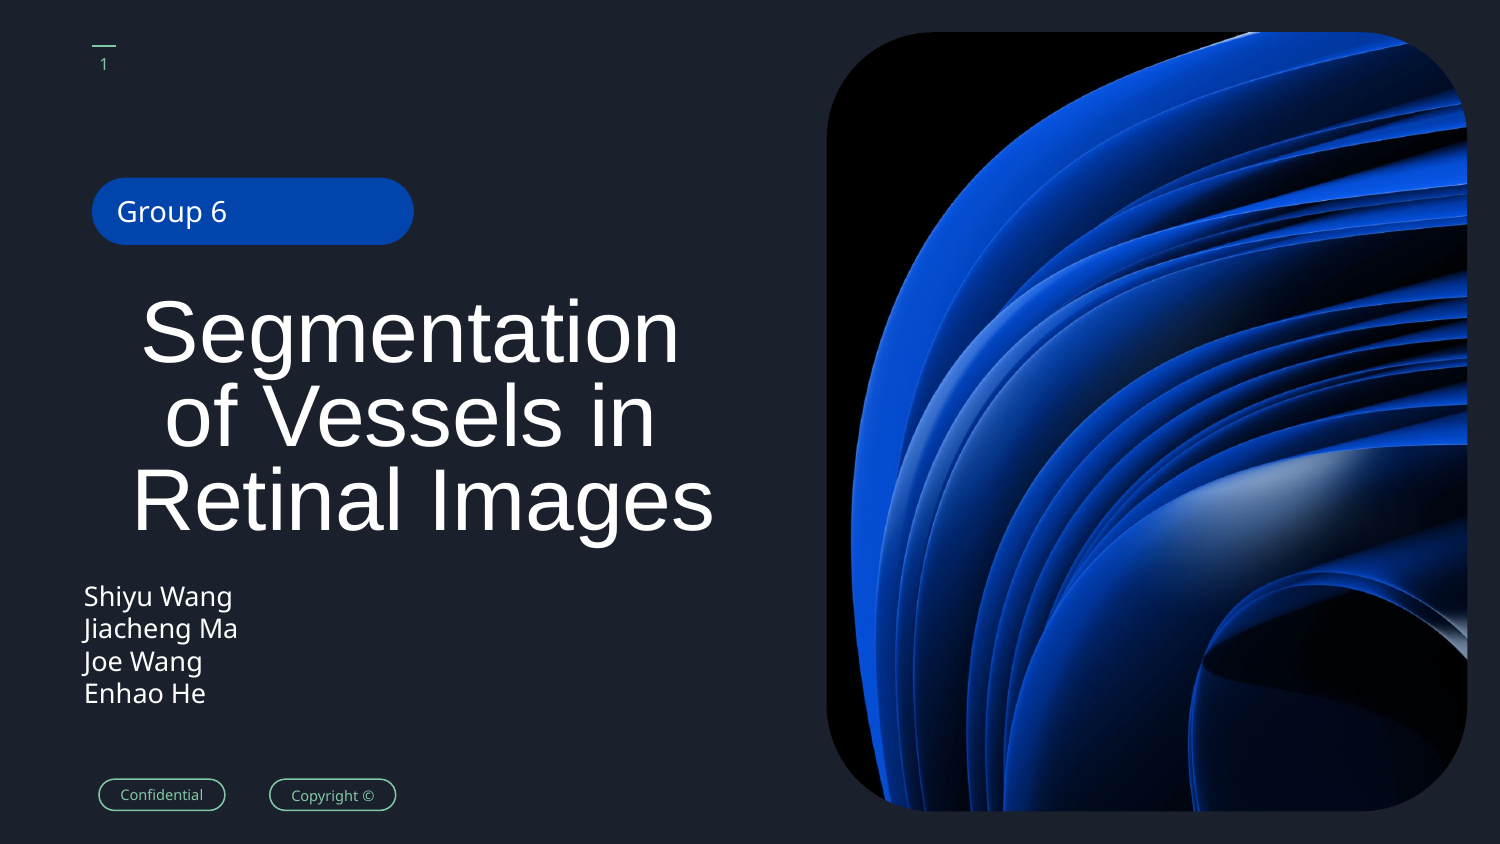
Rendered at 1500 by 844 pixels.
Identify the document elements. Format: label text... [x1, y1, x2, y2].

text_box Group 6 [91, 177, 414, 245]
text_box Shiyu Wang Jiacheng Ma Joe Wang Enhao He [68, 563, 462, 707]
picture [826, 31, 1468, 812]
title Segmentation of Vessels in Retinal Images [69, 279, 779, 564]
